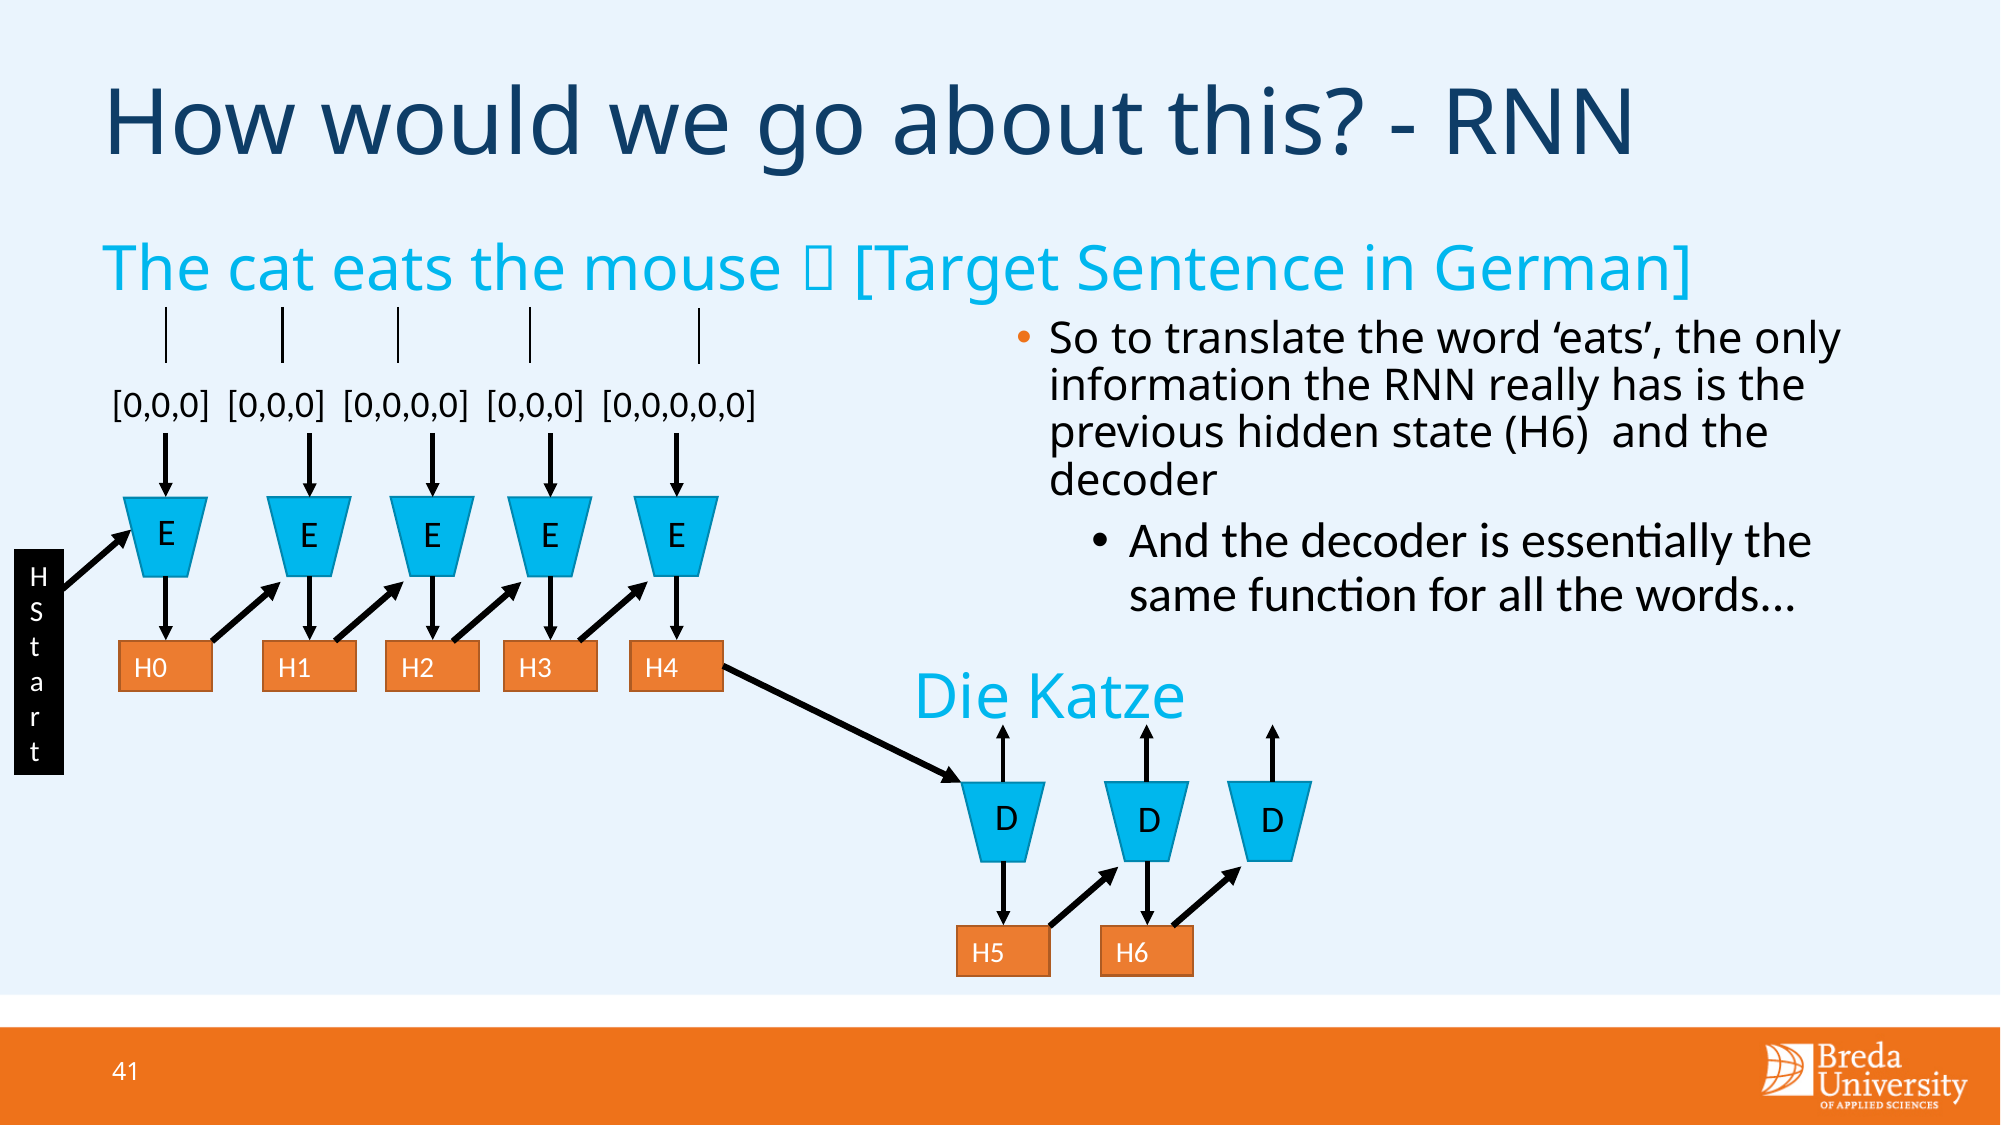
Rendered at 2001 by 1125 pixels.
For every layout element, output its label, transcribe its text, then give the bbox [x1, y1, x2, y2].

text_box D [1246, 787, 1291, 848]
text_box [334, 581, 404, 641]
text_box H0 [118, 640, 213, 692]
text_box [0,0,0] [0,0,0] [0,0,0,0] [0,0,0] [0,0,0,0,0] [97, 372, 910, 432]
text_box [579, 581, 648, 641]
title How would we go about this? - RNN [88, 67, 1917, 210]
text_box E [142, 501, 187, 561]
text_box H4 [629, 640, 724, 692]
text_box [722, 666, 962, 783]
text_box E [285, 502, 330, 563]
text_box [960, 781, 1046, 863]
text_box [1049, 866, 1119, 927]
text_box [1226, 780, 1313, 862]
text_box D [1123, 787, 1168, 848]
text_box [633, 495, 719, 577]
slide_number 41 [97, 1042, 198, 1103]
text_box H2 [385, 640, 480, 692]
picture [0, 0, 2001, 1125]
text_box H1 [262, 640, 357, 692]
text_box H3 [503, 640, 598, 692]
text_box Die Katze [898, 656, 1856, 735]
text_box E [408, 502, 453, 563]
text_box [62, 529, 132, 590]
text_box E [652, 502, 698, 563]
text_box [266, 496, 352, 578]
text_box [1103, 781, 1190, 863]
text_box E [526, 502, 571, 563]
text_box H Start [14, 549, 64, 775]
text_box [211, 581, 281, 642]
text_box D [980, 785, 1025, 846]
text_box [452, 581, 522, 642]
text_box [507, 496, 593, 578]
text_box [389, 495, 475, 577]
list So to translate the word ‘eats’, the only information the RNN really has is the previous hidden state (H6) and the decoder And the decoder is essentially the same function for all the words... [1001, 308, 1886, 946]
text_box [122, 496, 209, 578]
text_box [1172, 866, 1242, 926]
text_box H5 [956, 925, 1051, 977]
text_box H6 [1100, 925, 1194, 977]
list The cat eats the mouse  [Target Sentence in German] [88, 229, 1917, 307]
